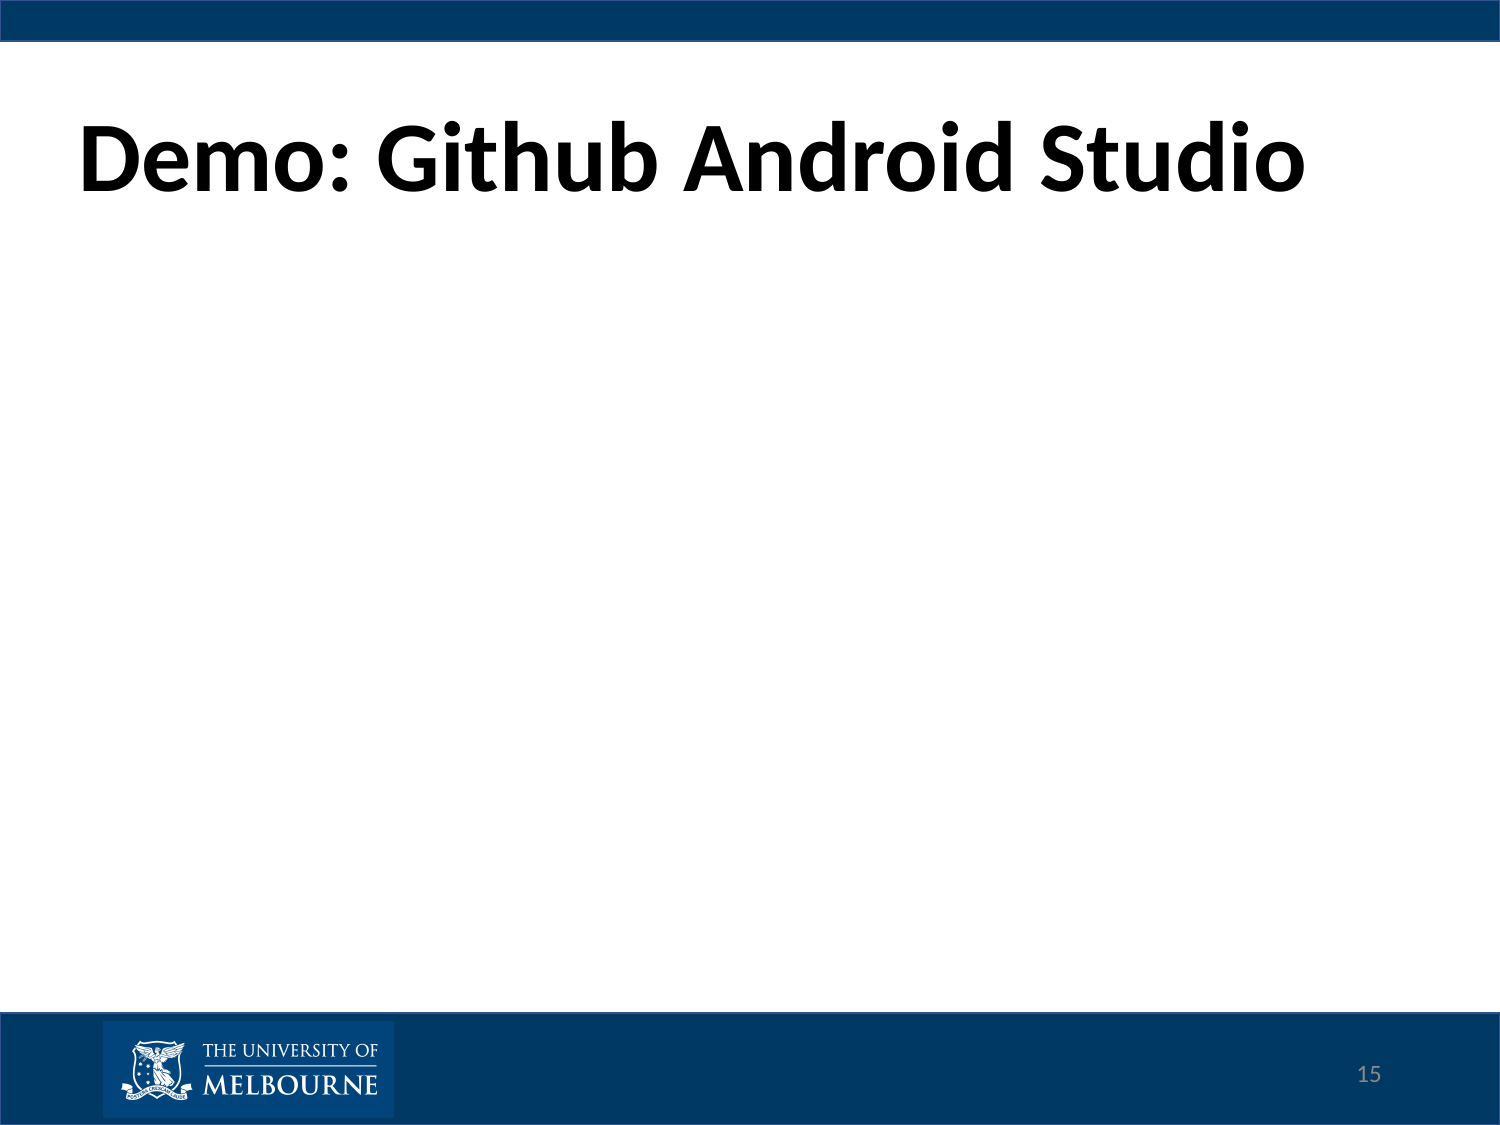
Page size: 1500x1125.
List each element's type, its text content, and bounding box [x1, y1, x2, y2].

picture [103, 1021, 394, 1118]
title Demo: Github Android Studio [63, 50, 1397, 268]
slide_number 15 [1059, 1042, 1397, 1103]
